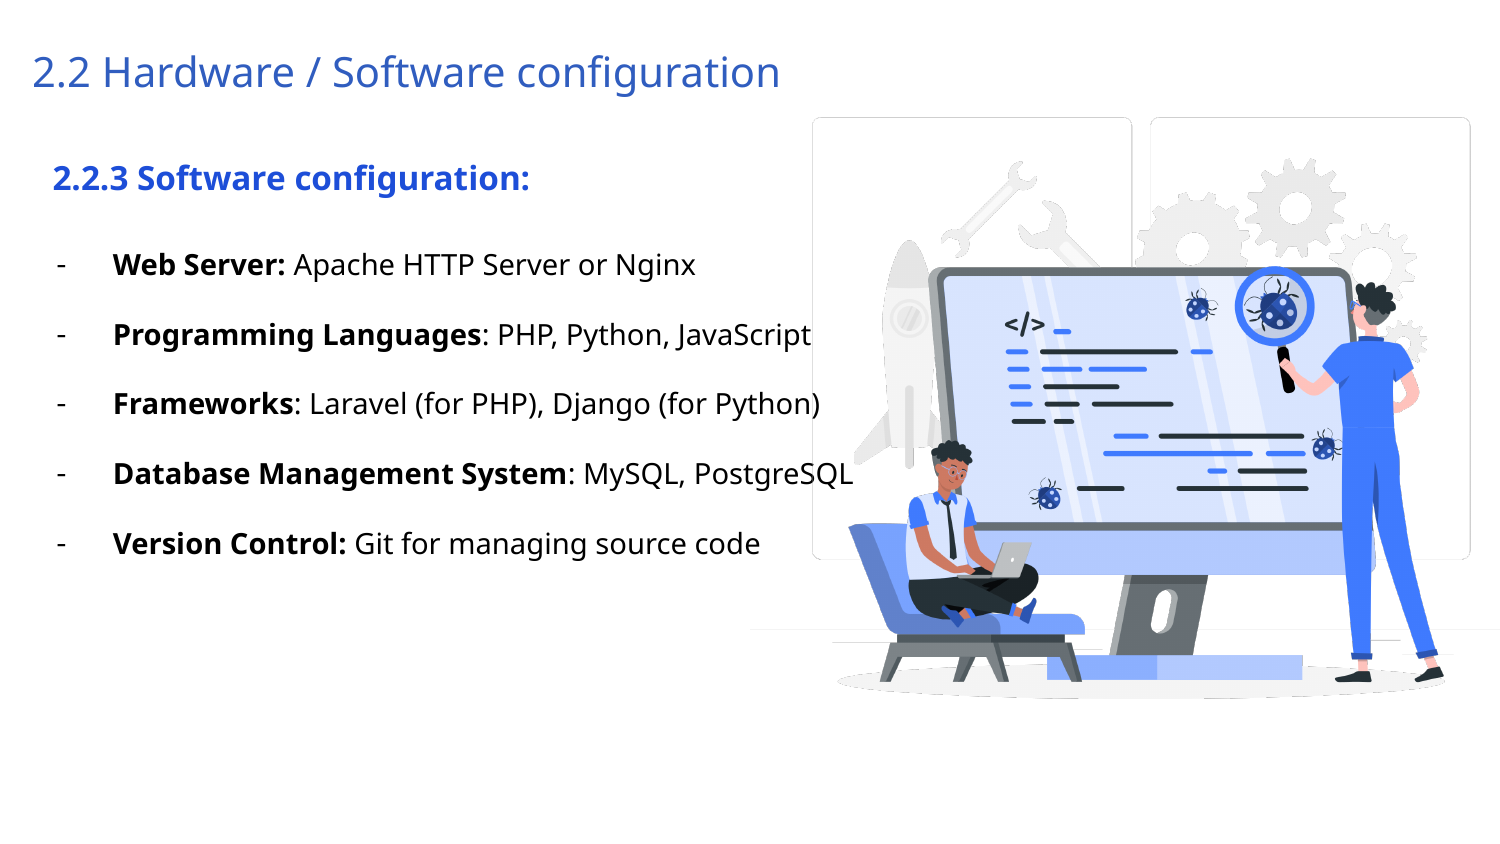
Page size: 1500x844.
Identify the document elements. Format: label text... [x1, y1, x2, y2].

text_box Web Server: Apache HTTP Server or Nginx Programming Languages: PHP, Python, JavaScript Frameworks: Laravel (for PHP), Django (for Python) Database Management System: MySQL, PostgreSQL Version Control: Git for managing source code [41, 203, 744, 620]
title 2.2 Hardware / Software configuration [17, 0, 833, 142]
text_box 2.2.3 Software configuration: [0, 147, 634, 205]
picture [749, 30, 1500, 813]
